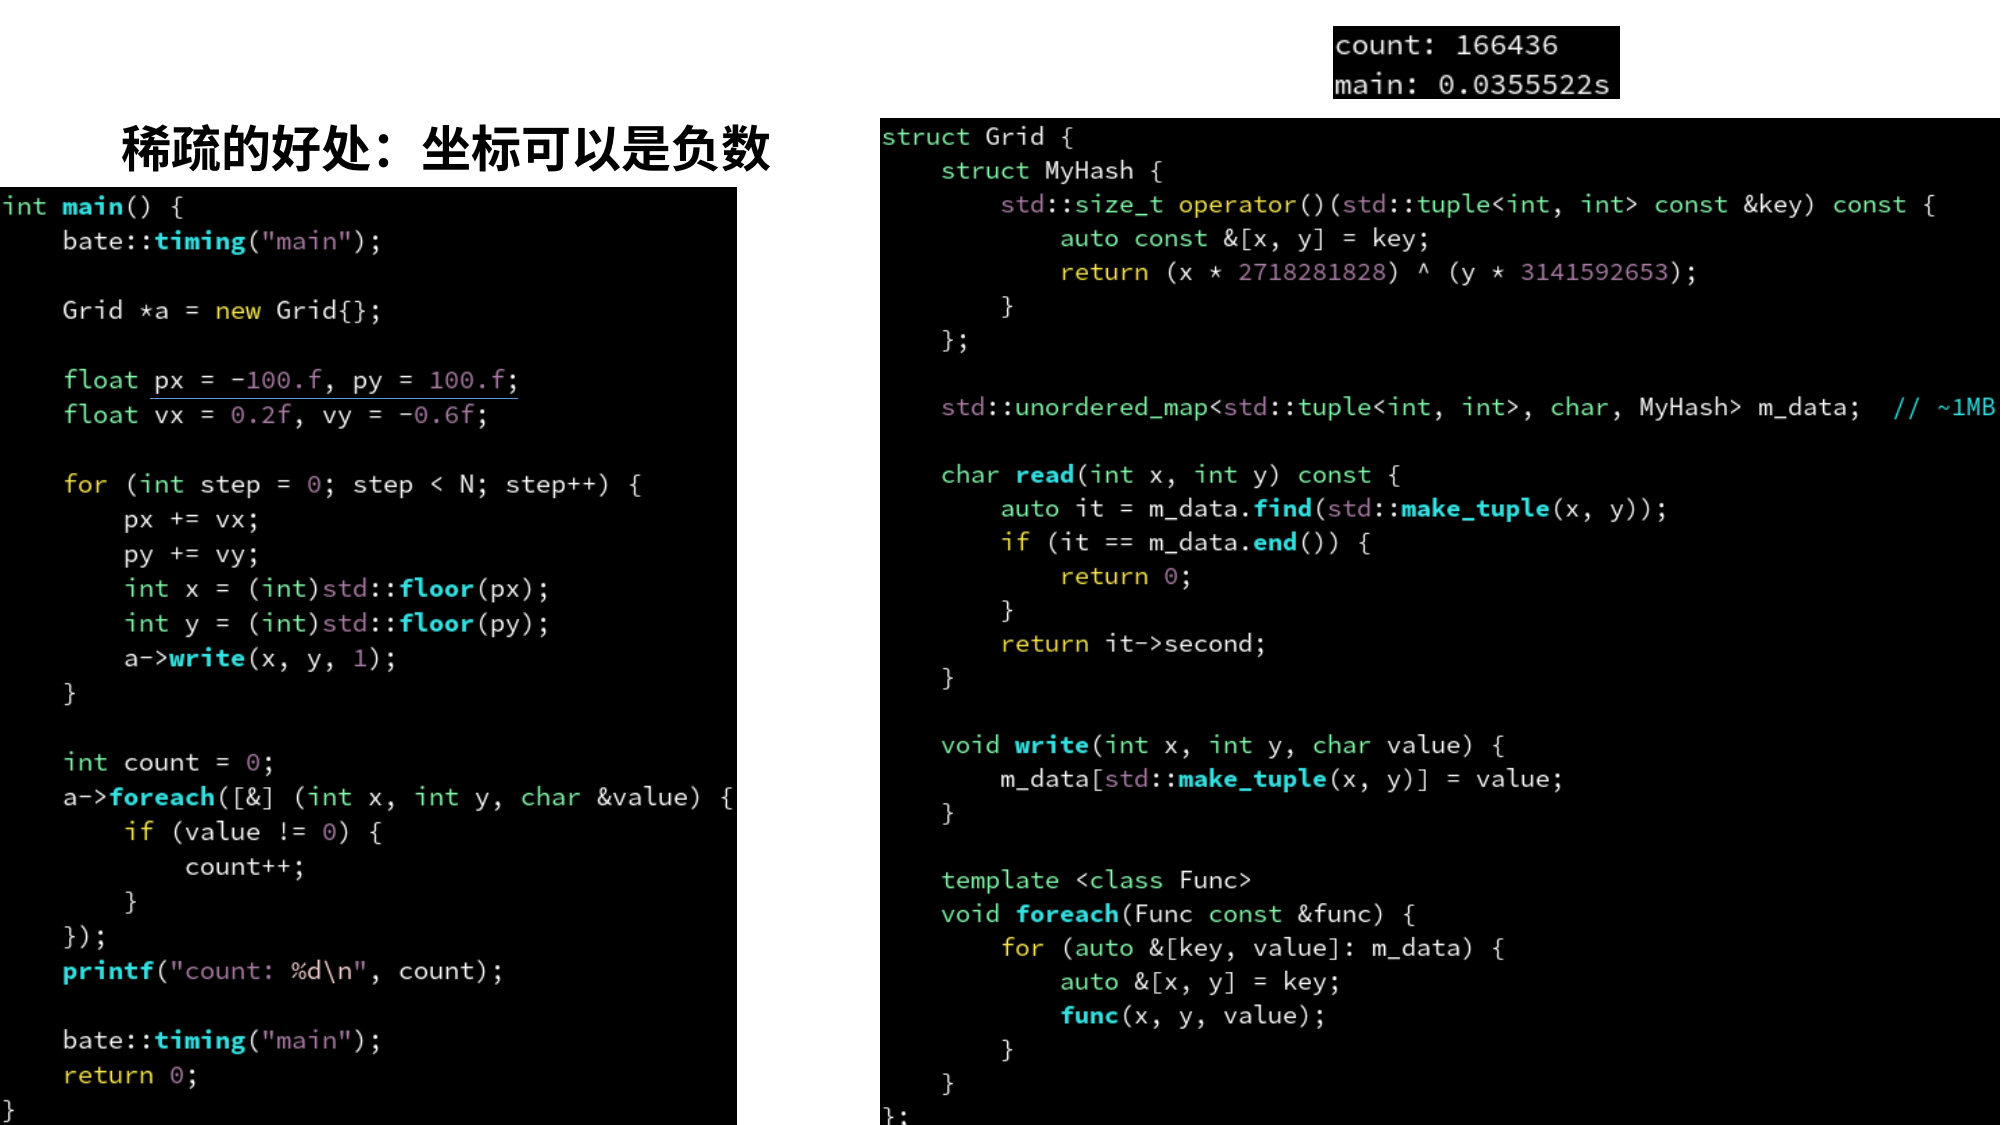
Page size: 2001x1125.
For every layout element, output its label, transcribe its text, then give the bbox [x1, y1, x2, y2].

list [0, 187, 737, 1125]
picture [1333, 26, 1620, 99]
title 稀疏的好处：坐标可以是负数 [106, 42, 1832, 260]
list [880, 118, 2000, 1125]
